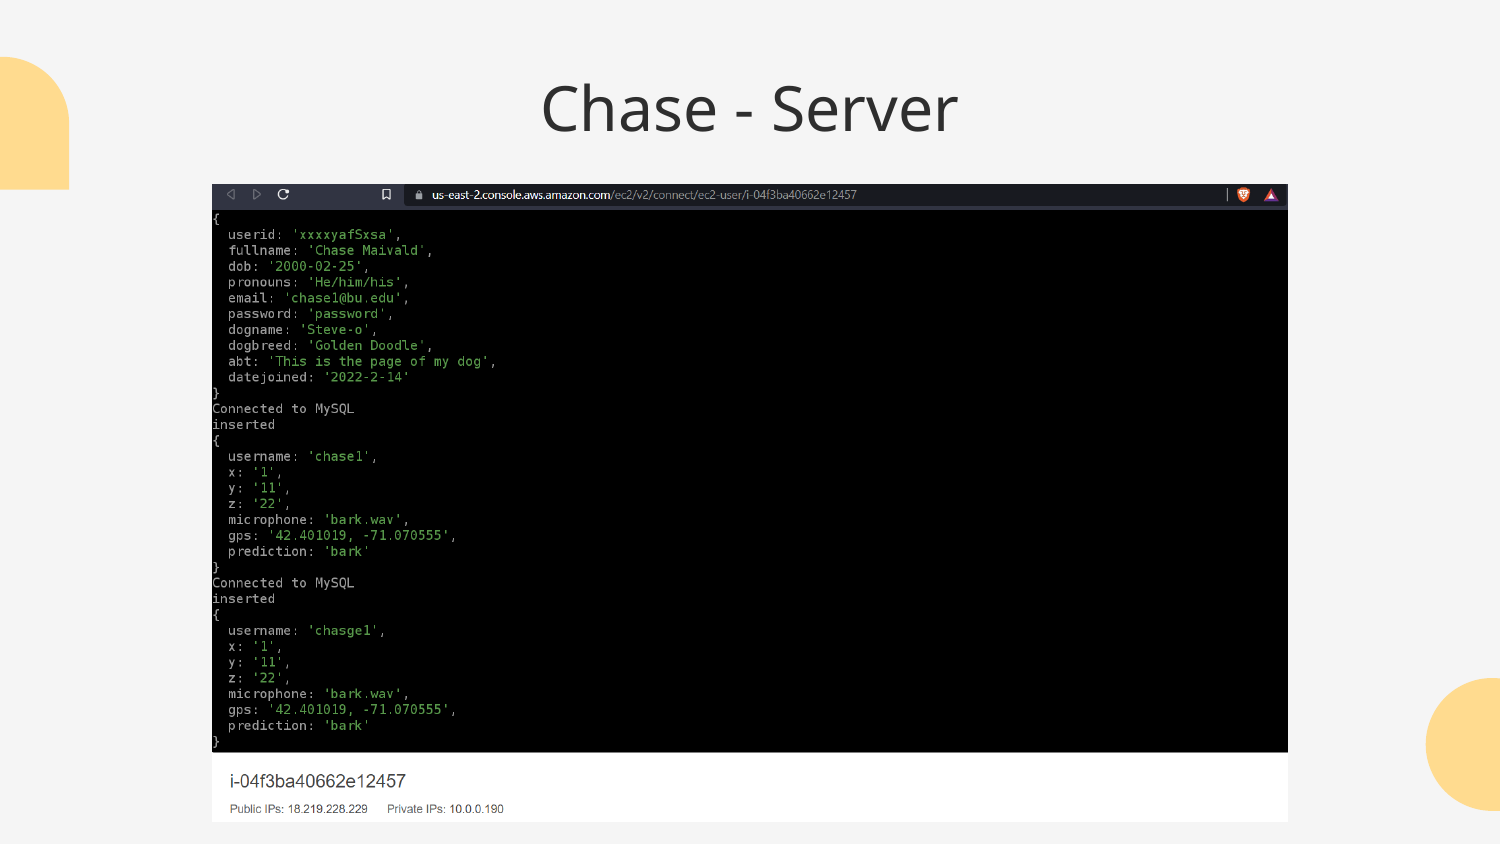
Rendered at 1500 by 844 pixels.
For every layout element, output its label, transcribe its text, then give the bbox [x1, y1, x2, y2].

title Chase - Server [224, 53, 1276, 157]
picture [212, 184, 1288, 822]
